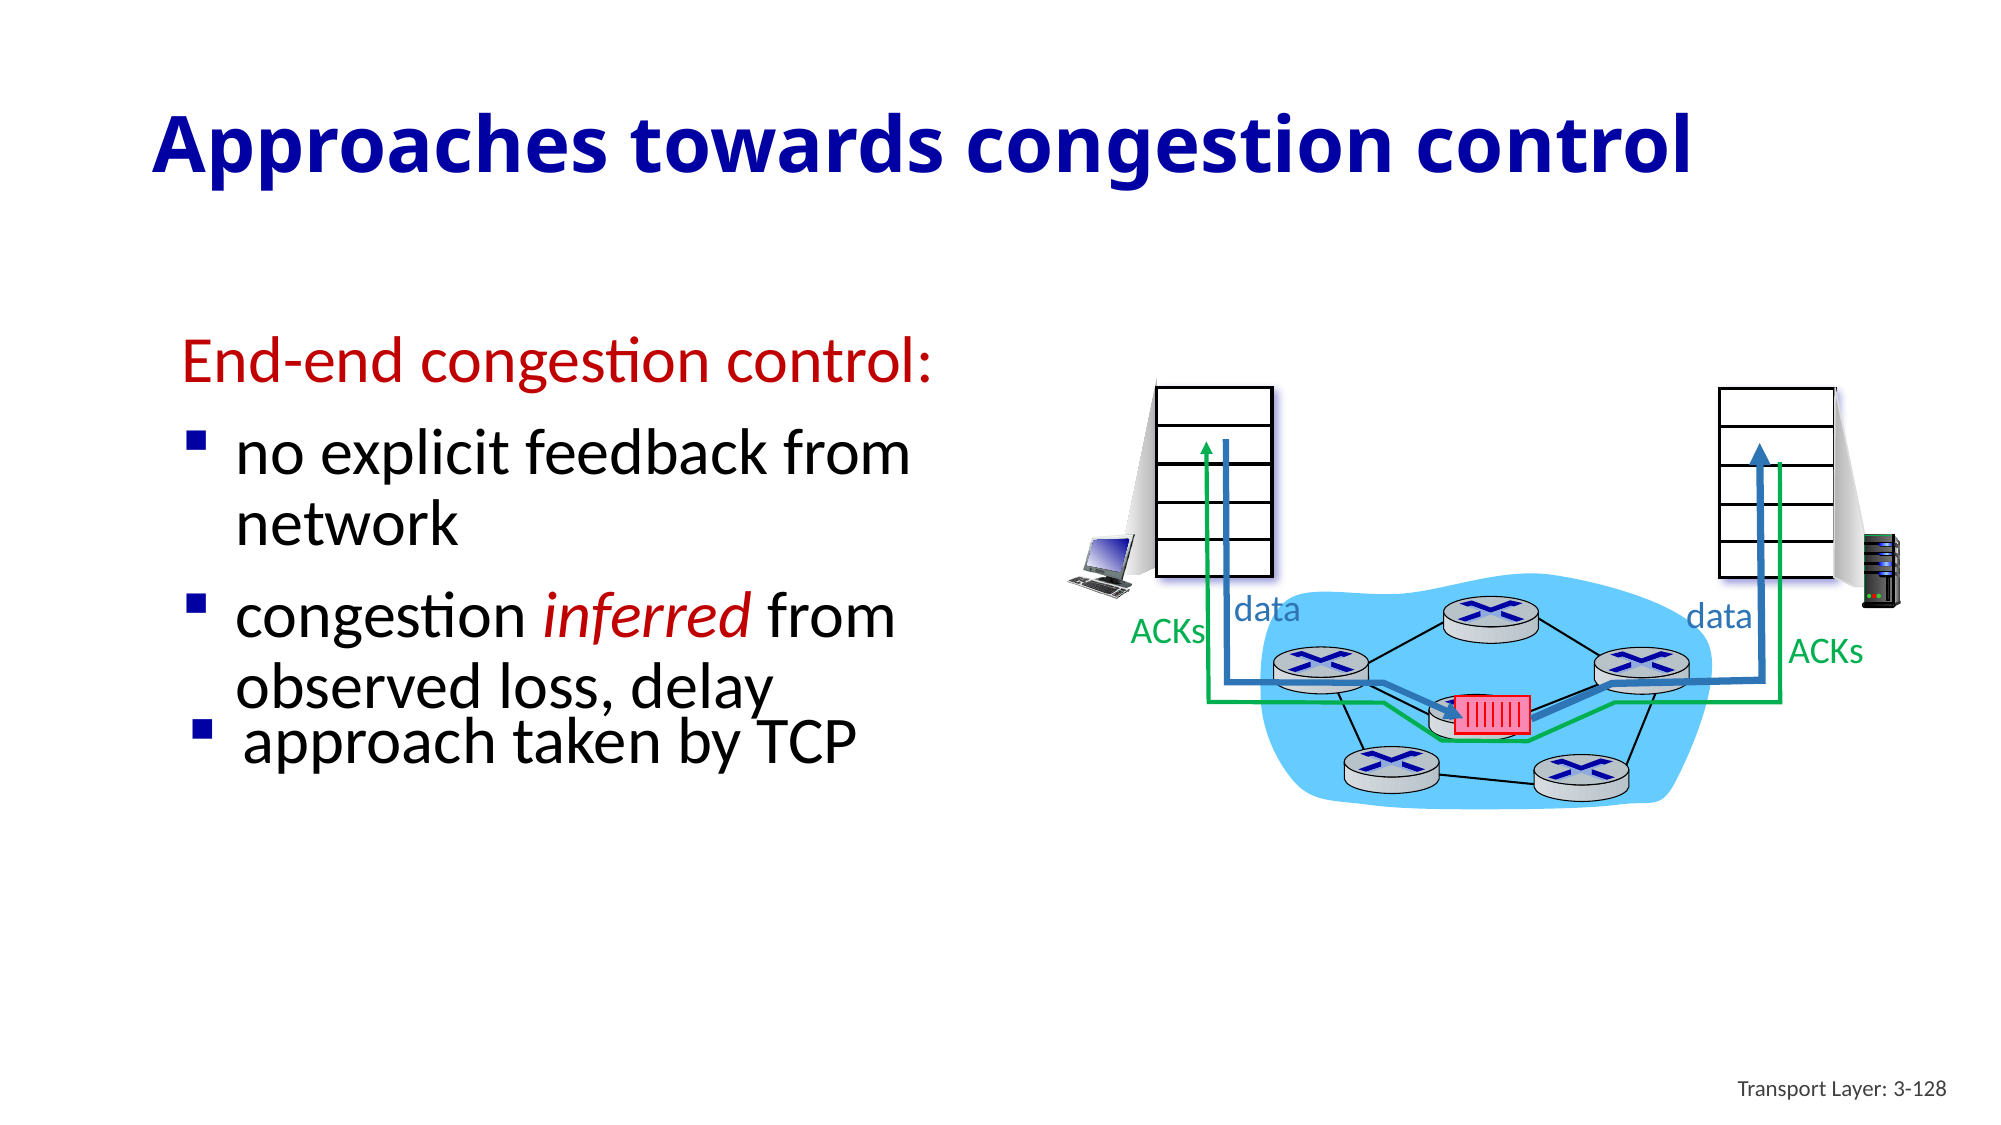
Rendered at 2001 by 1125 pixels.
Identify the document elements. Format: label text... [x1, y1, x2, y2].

slide_number Transport Layer: 3-128 [1512, 1056, 1963, 1117]
text_box [1270, 742, 1694, 810]
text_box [1050, 531, 1115, 604]
text_box [1144, 387, 1155, 441]
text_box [1718, 388, 1837, 441]
title Approaches towards congestion control [137, 74, 1863, 221]
text_box approach taken by TCP [151, 698, 1064, 802]
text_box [1533, 754, 1629, 802]
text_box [1155, 387, 1274, 441]
text_box [1837, 397, 1846, 441]
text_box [1115, 441, 1880, 742]
list End-end congestion control: no explicit feedback from network congestion inferred from observed loss, delay [145, 318, 1058, 735]
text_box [1344, 746, 1440, 794]
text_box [1862, 534, 1901, 608]
